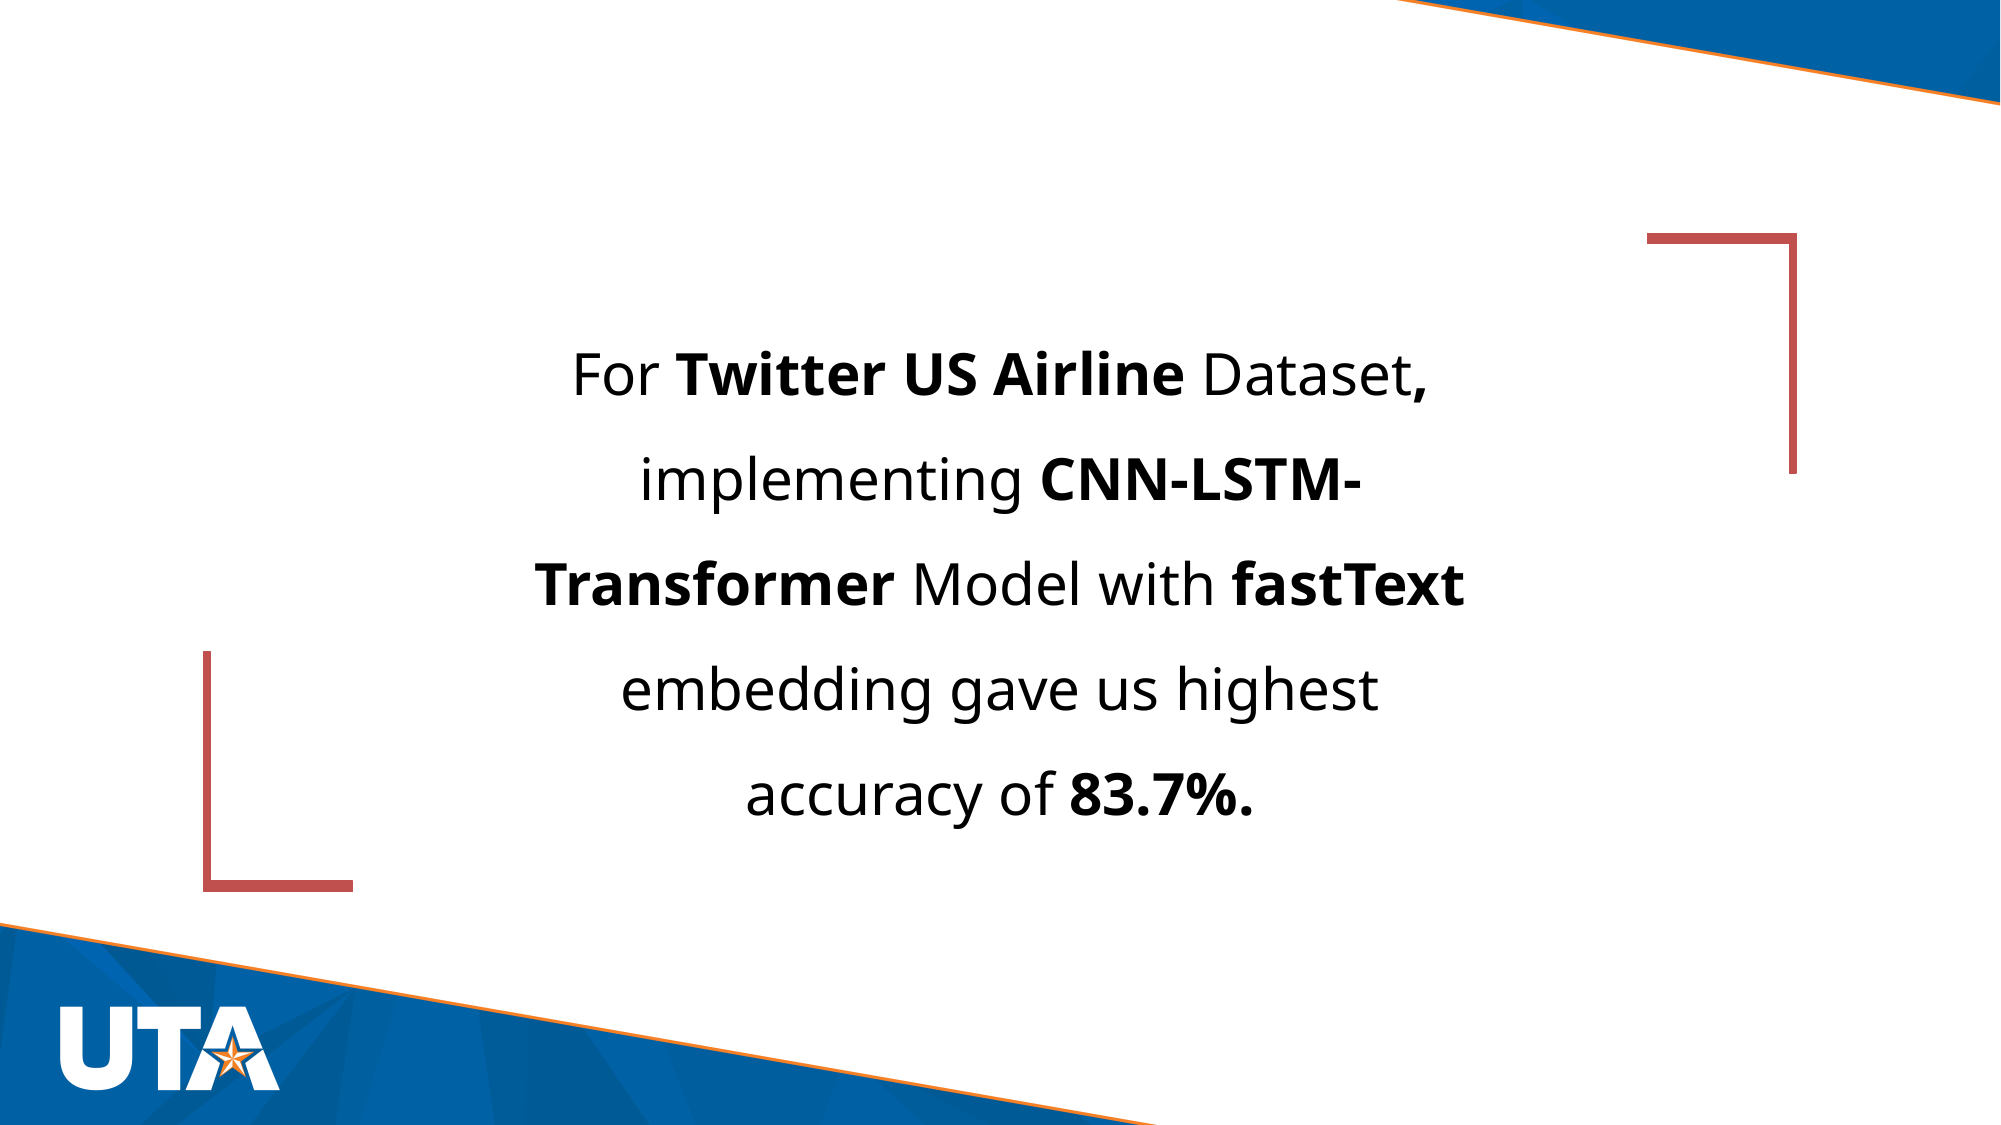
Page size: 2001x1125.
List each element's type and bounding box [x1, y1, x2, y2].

picture [0, 0, 2001, 1125]
text_box [203, 233, 1797, 892]
